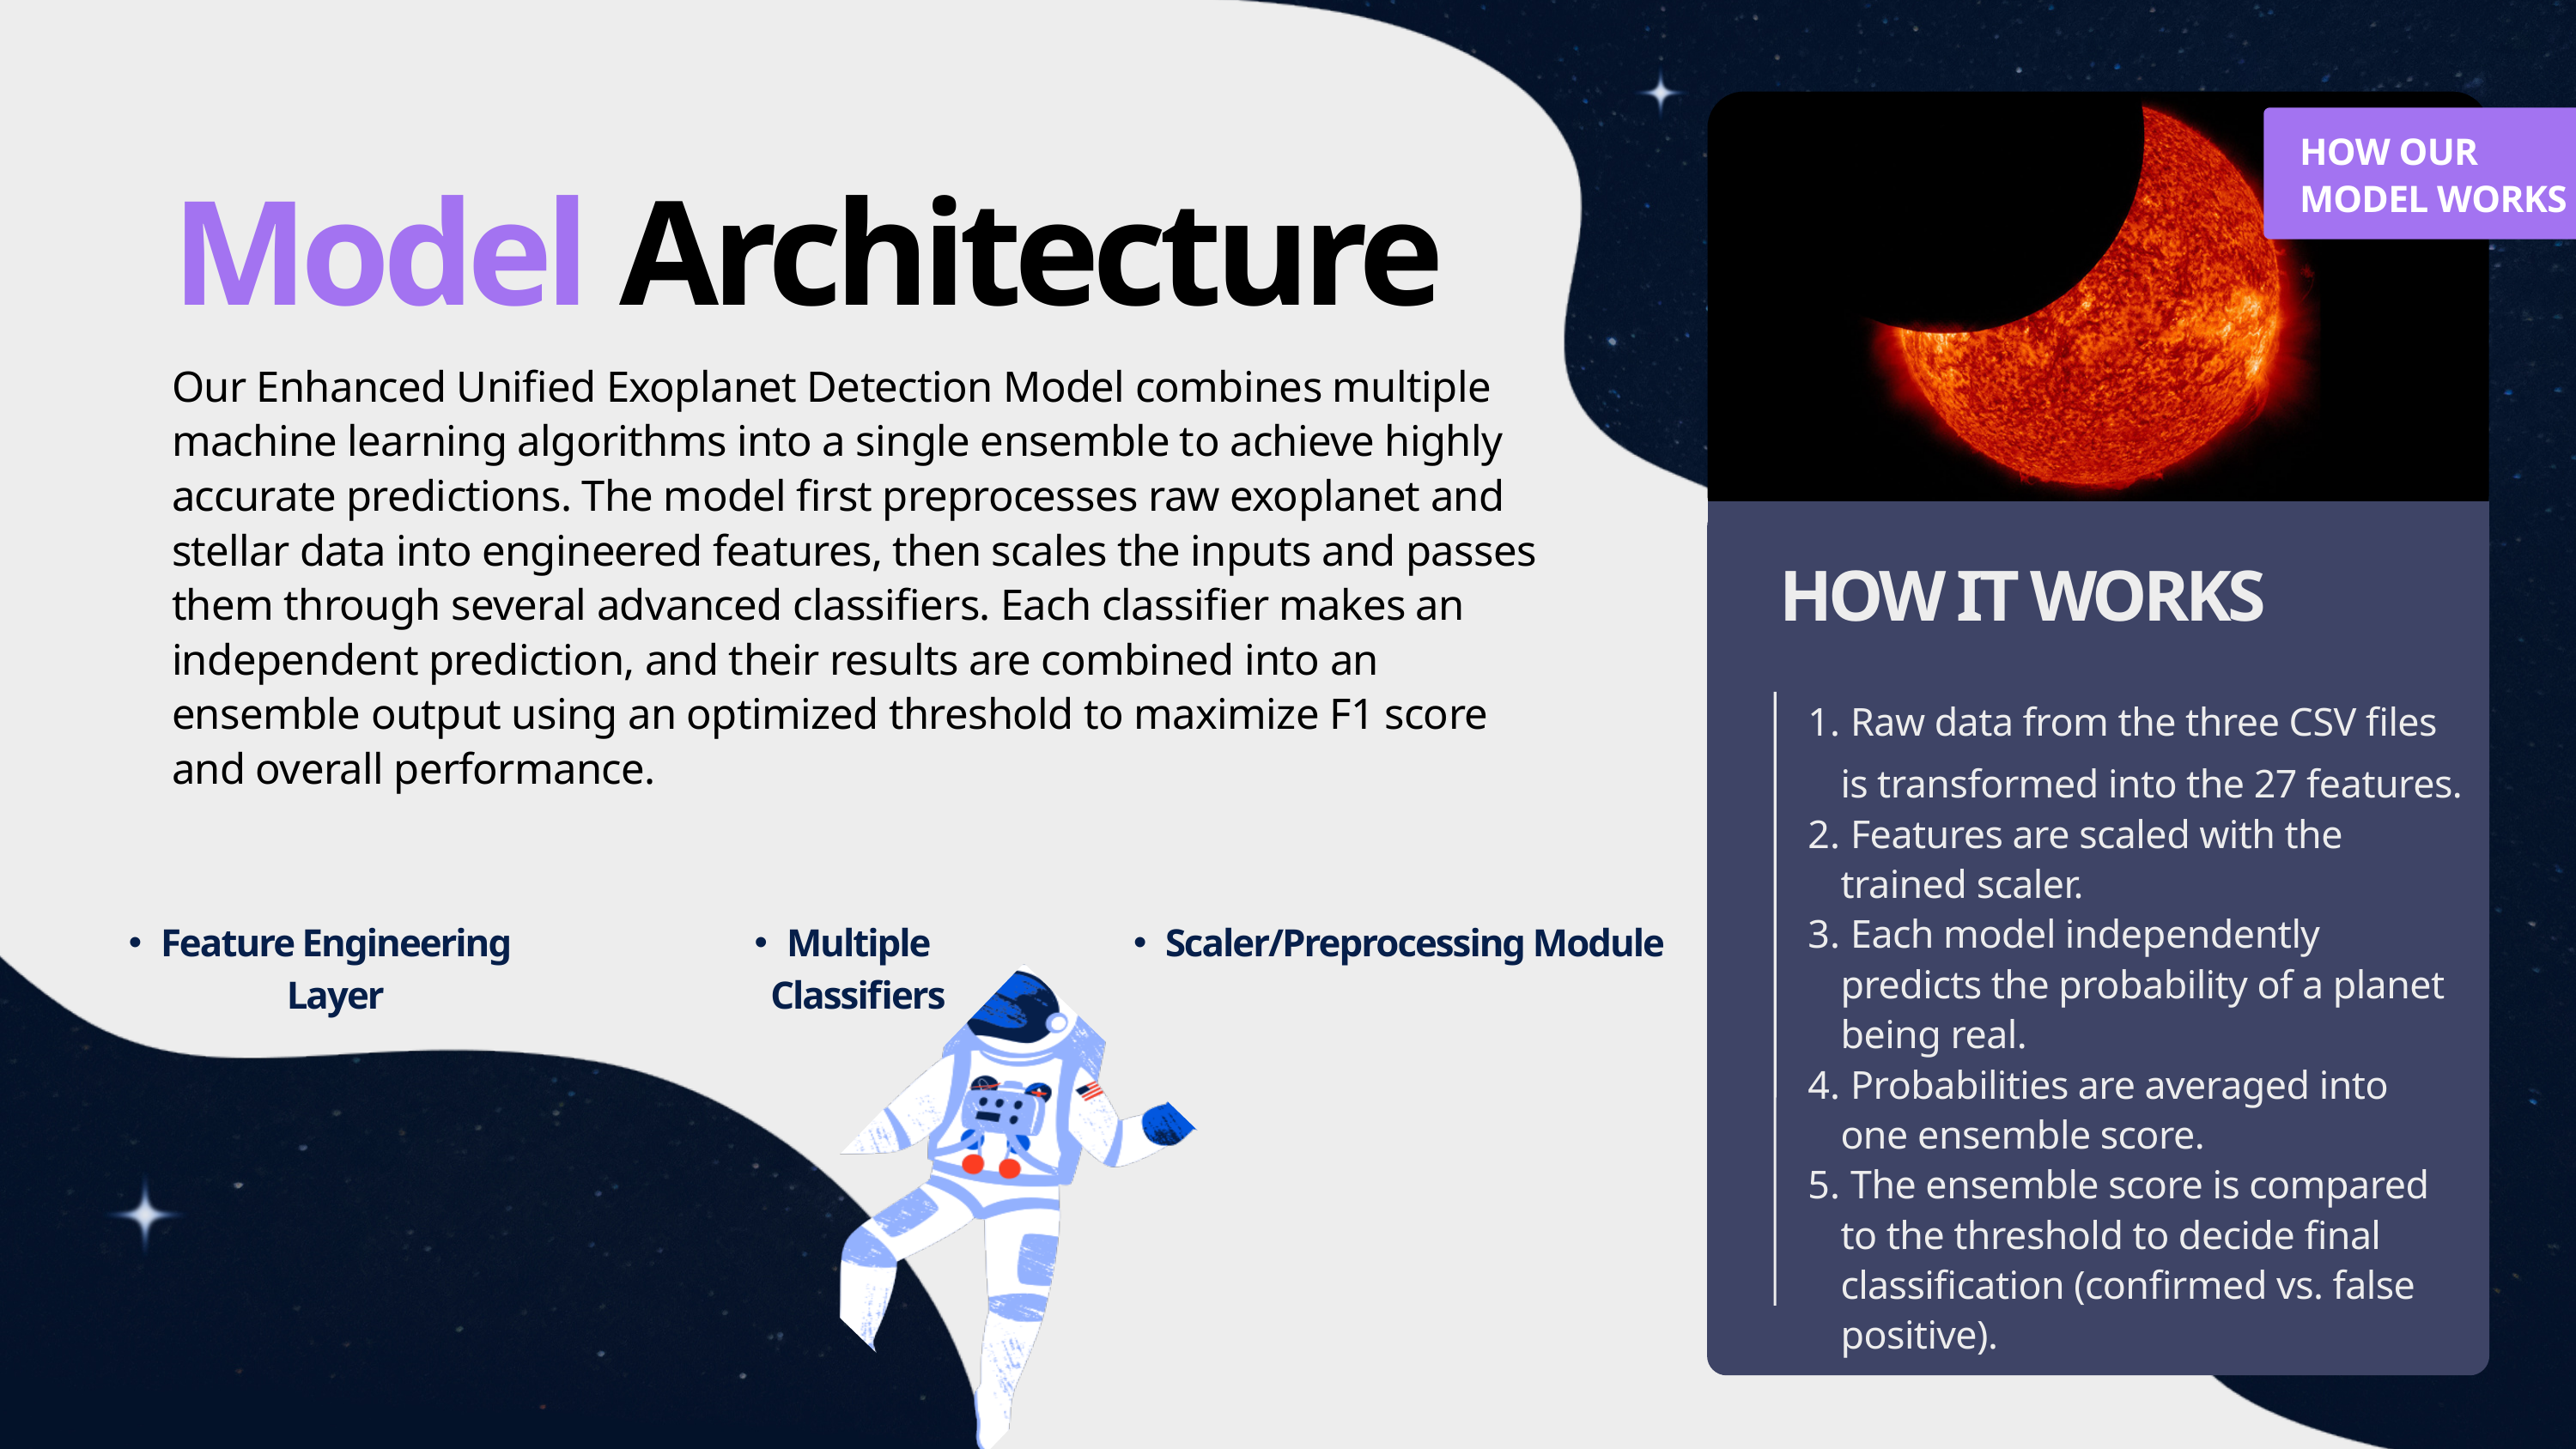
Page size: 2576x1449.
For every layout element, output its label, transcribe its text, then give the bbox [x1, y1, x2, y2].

text_box Scaler/Preprocessing Module [1097, 912, 1670, 965]
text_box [1707, 500, 2489, 506]
text_box Model Architecture [172, 203, 1481, 334]
text_box [758, 963, 1249, 1449]
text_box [1706, 506, 2490, 1376]
text_box [1626, 58, 1695, 127]
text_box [2263, 107, 2576, 239]
text_box Our Enhanced Unified Exoplanet Detection Model combines multiple machine learning algorithms into a single ensemble to achieve highly accurate predictions. The model first preprocesses raw exoplanet and stellar data into engineered features, then scales the inputs and passes them through several advanced classifiers. Each classifier makes an independent prediction, and their results are combined into an ensemble output using an optimized threshold to maximize F1 score and overall performance. [171, 355, 1557, 793]
text_box Multiple Classifiers [633, 912, 1019, 1017]
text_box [1707, 91, 2489, 500]
text_box [93, 1162, 197, 1267]
text_box [0, 0, 2576, 1449]
text_box Feature Engineering Layer [51, 912, 556, 1017]
